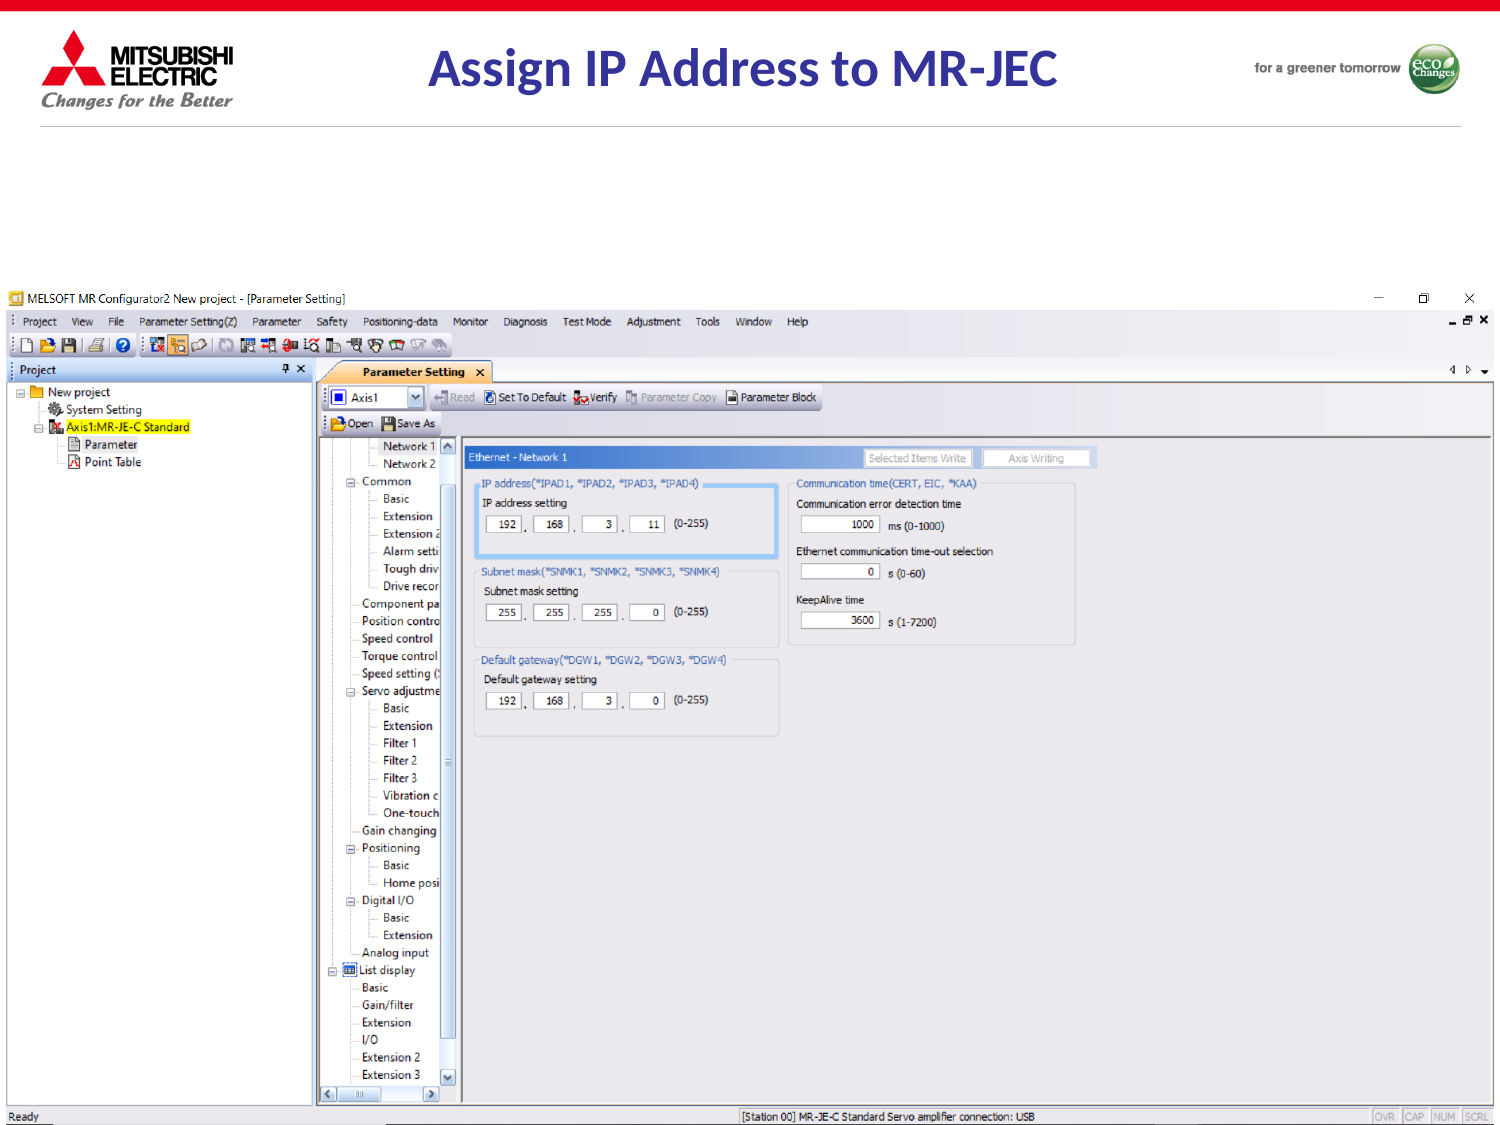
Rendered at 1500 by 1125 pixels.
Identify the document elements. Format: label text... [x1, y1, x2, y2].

picture [0, 0, 1500, 1125]
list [5, 287, 1494, 1125]
title Assign IP Address to MR-JEC [277, 14, 1223, 116]
